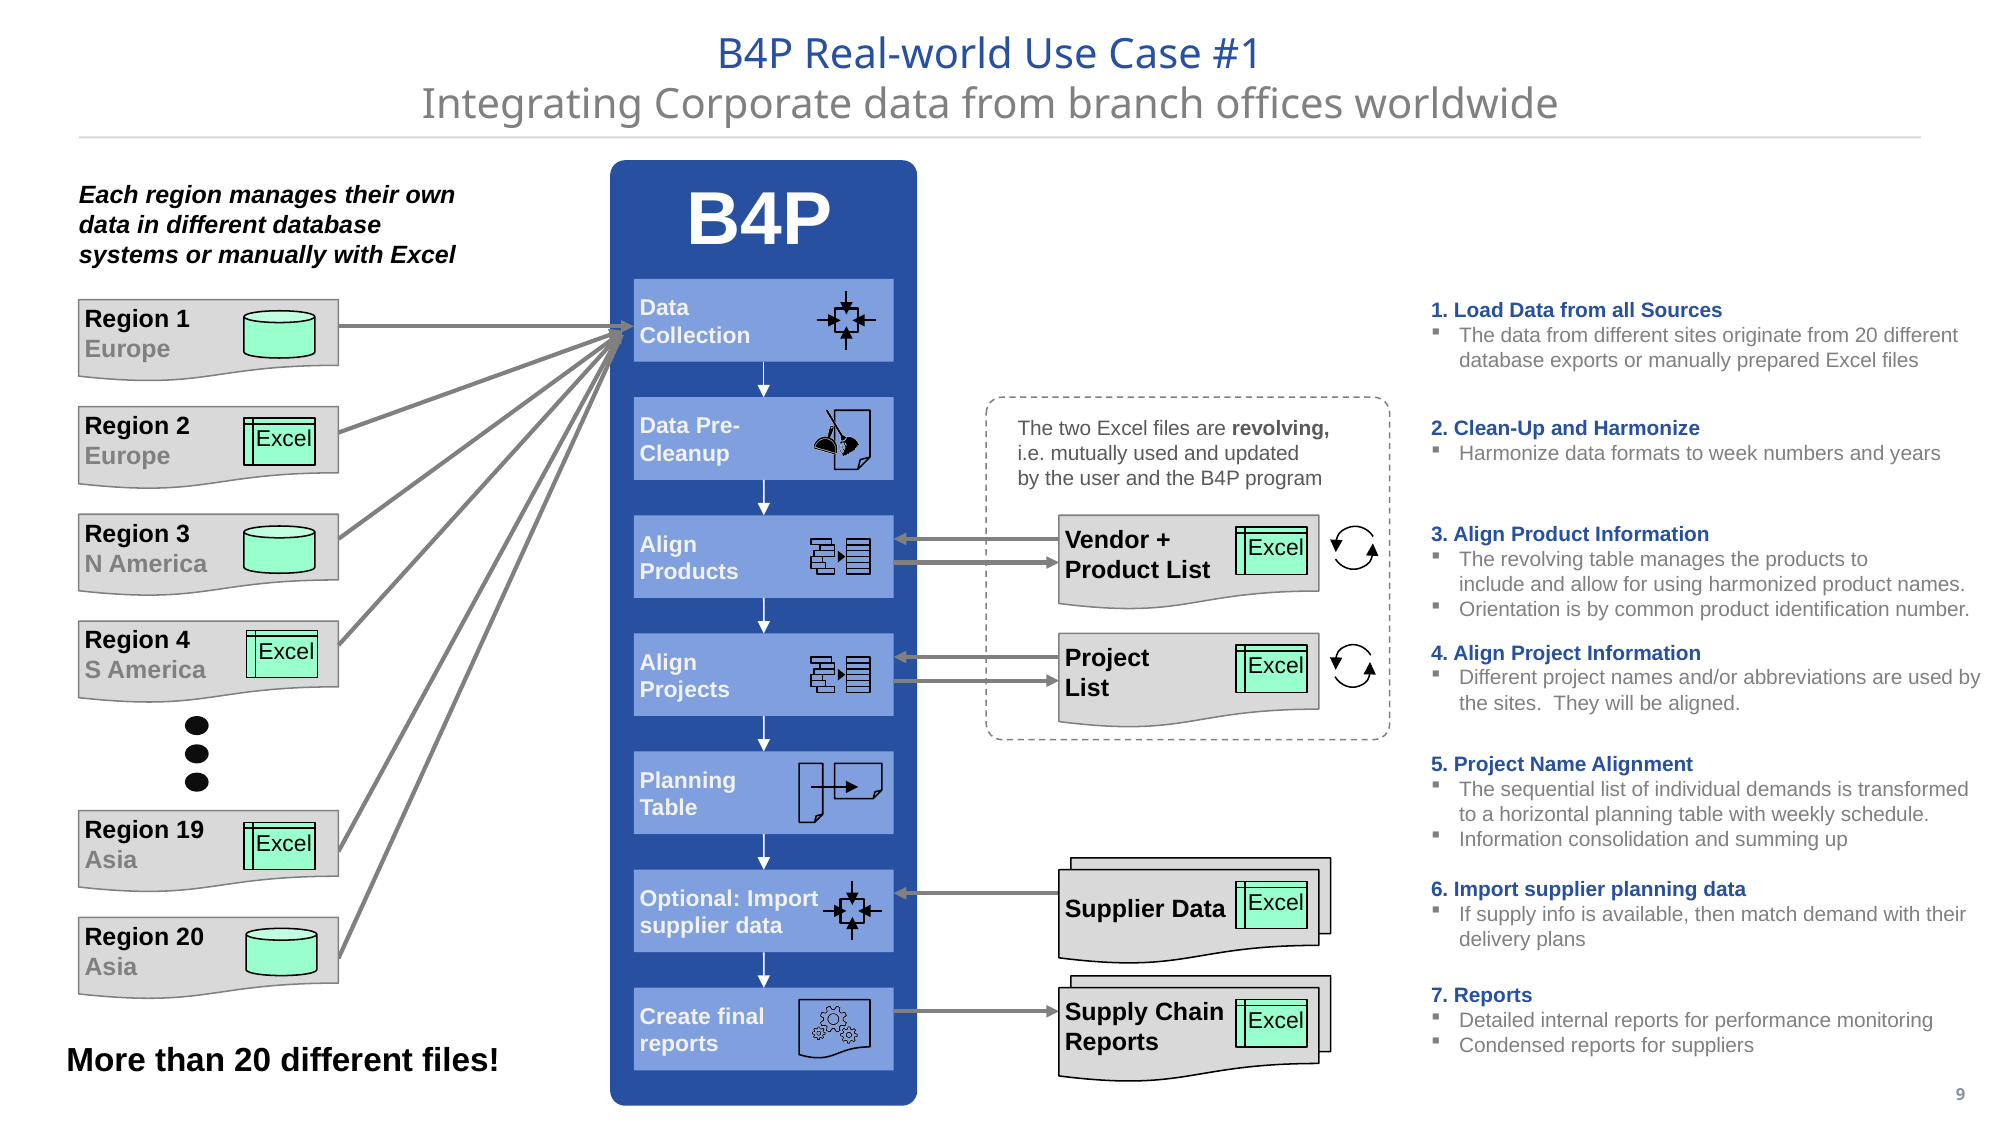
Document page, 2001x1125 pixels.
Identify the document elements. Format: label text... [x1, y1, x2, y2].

text_box Align Projects [632, 631, 896, 718]
text_box [608, 335, 920, 1108]
text_box Supplier Data [1056, 867, 1321, 965]
text_box 1. Load Data from all Sources The data from different sites originate from 20 different database exports or manually prepared Excel files [1423, 289, 1994, 399]
text_box [243, 926, 319, 978]
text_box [1330, 644, 1376, 687]
text_box Region 4 S America [76, 619, 332, 705]
text_box Planning Table [632, 749, 896, 836]
text_box Data Collection [632, 277, 896, 364]
text_box [797, 997, 873, 1060]
text_box [608, 158, 920, 537]
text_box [822, 881, 883, 941]
text_box 4. Align Project Information Different project names and/or abbreviations are used by the sites. They will be aligned. [1423, 631, 1994, 742]
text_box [810, 538, 871, 575]
text_box 7. Reports Detailed internal reports for performance monitoring Condensed reports for suppliers [1423, 974, 1994, 1084]
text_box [810, 656, 871, 693]
text_box [241, 308, 317, 361]
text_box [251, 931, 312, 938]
text_box The B4P Language [249, 313, 310, 320]
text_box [338, 330, 623, 334]
text_box Region 19 Asia [76, 808, 333, 894]
text_box Excel [242, 416, 317, 467]
text_box More than 20 different files! [51, 1030, 516, 1086]
text_box [797, 761, 825, 825]
text_box Region 3 N America [76, 512, 332, 598]
text_box Excel [1234, 879, 1309, 931]
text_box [338, 334, 623, 959]
text_box [182, 742, 211, 766]
text_box Region 20 Asia [76, 915, 341, 1001]
text_box B4P [666, 186, 853, 242]
text_box 2. Clean-Up and Harmonize Harmonize data formats to week numbers and years [1423, 407, 1994, 489]
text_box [810, 408, 871, 470]
title B4P Real-world Use Case #1 Integrating Corporate data from branch offices worldwide [76, 19, 1920, 137]
text_box Supply Chain Reports [1056, 985, 1321, 1084]
text_box 5. Project Name Alignment The sequential list of individual demands is transformed to a horizontal planning table with weekly schedule. Information consolidation and summing up [1423, 743, 1994, 853]
picture [810, 1005, 859, 1046]
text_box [816, 290, 877, 351]
text_box Excel [244, 628, 320, 680]
text_box Region 1 Europe [76, 297, 341, 383]
text_box Excel [1234, 997, 1309, 1049]
text_box Backup Slides [250, 529, 309, 535]
text_box Supplier Data [1068, 973, 1333, 1054]
text_box [182, 770, 211, 794]
text_box Each region manages their own data in different database systems or manually with Excel [71, 171, 470, 281]
text_box [241, 523, 317, 576]
text_box Data Pre- Cleanup [632, 395, 896, 482]
text_box Region 2 Europe [76, 404, 331, 491]
text_box Excel [242, 820, 317, 872]
text_box [832, 761, 884, 801]
text_box Align Products [632, 513, 896, 600]
text_box 6. Import supplier planning data If supply info is available, then match demand with their delivery plans [1423, 867, 1994, 974]
text_box [984, 395, 1392, 742]
text_box [182, 713, 211, 738]
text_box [1330, 526, 1379, 569]
text_box Optional: Import supplier data [632, 867, 896, 954]
text_box Supplier Data [1068, 855, 1333, 936]
text_box 3. Align Product Information The revolving table manages the products to include and allow for using harmonized product names. Orientation is by common product identification number. [1423, 513, 1994, 623]
text_box Create final reports [632, 986, 896, 1072]
